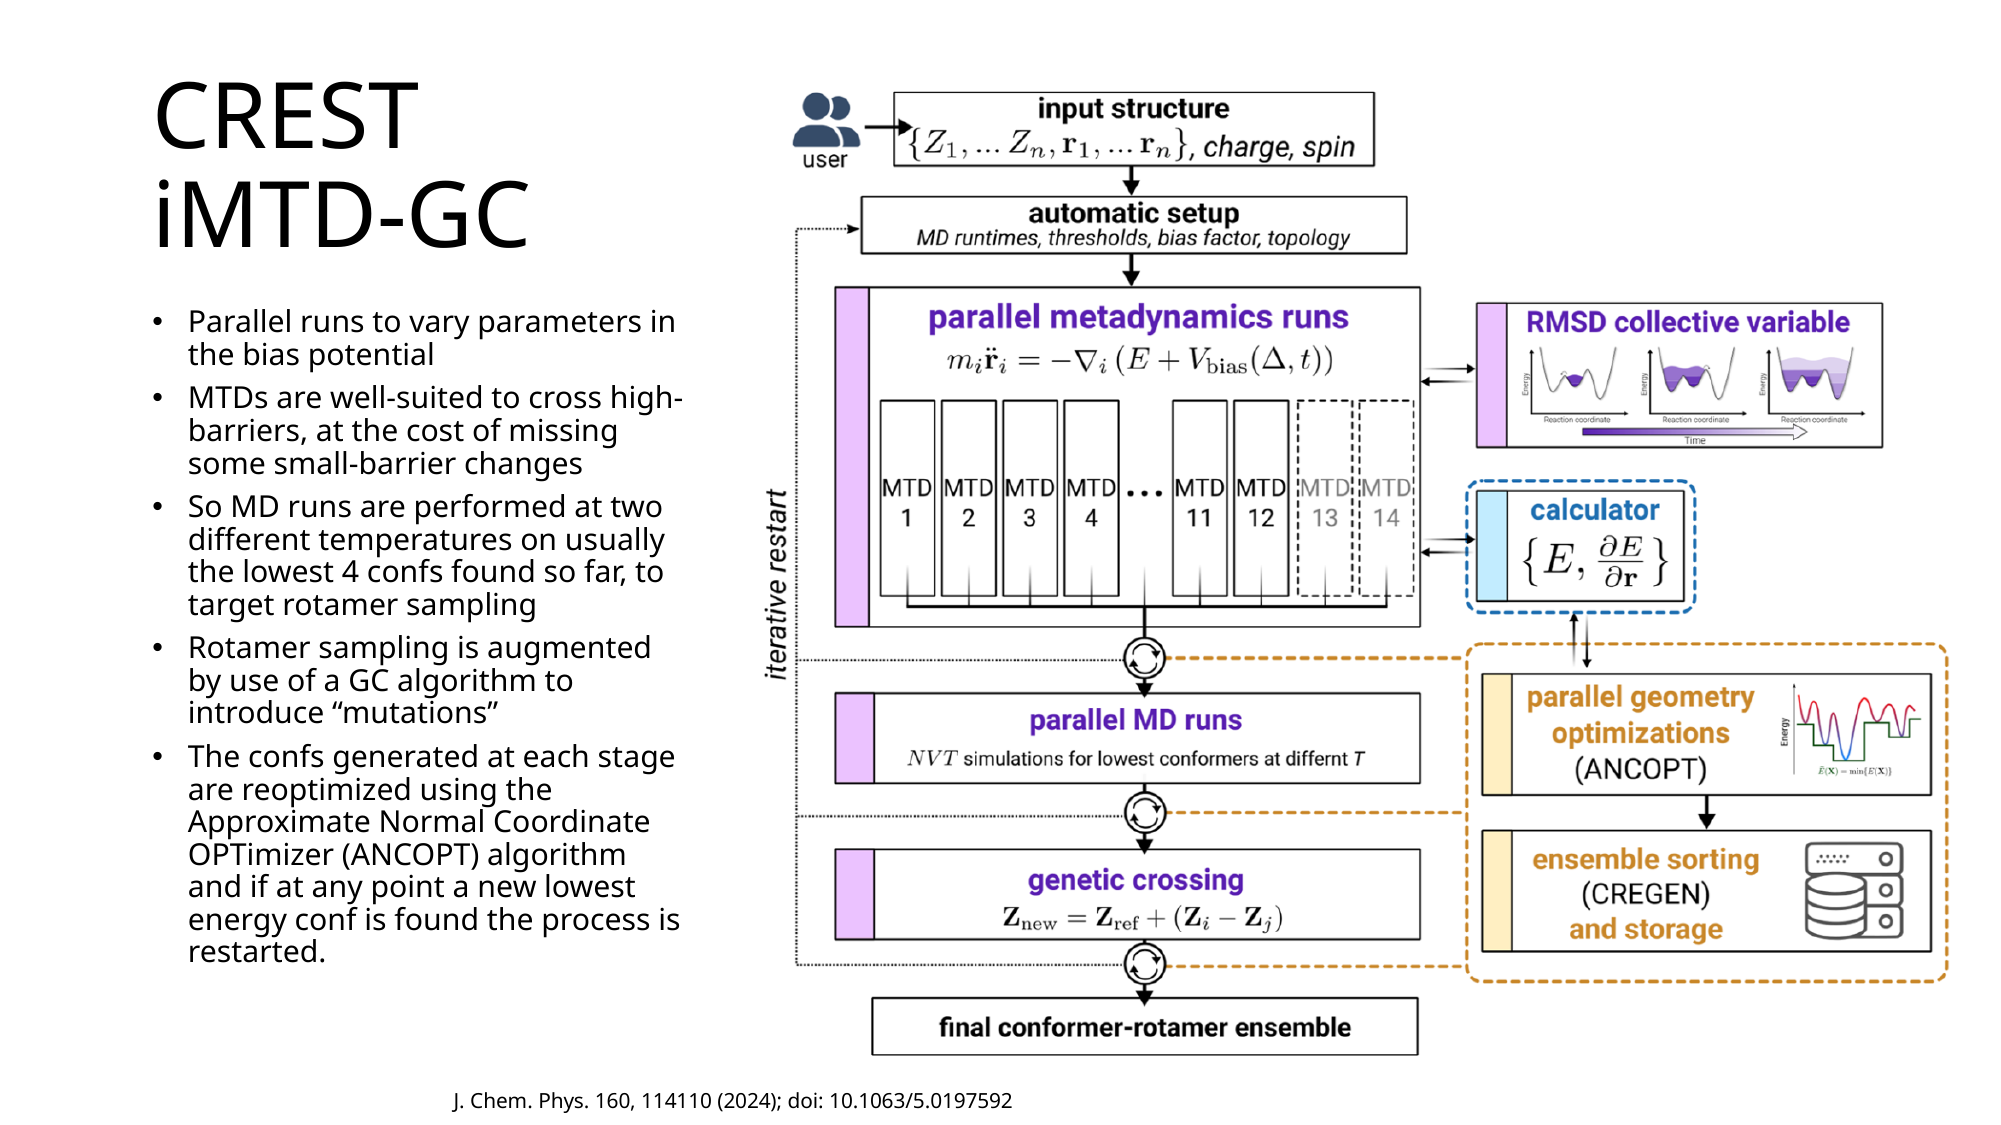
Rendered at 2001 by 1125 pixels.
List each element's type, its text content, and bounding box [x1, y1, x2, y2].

text_box J. Chem. Phys. 160, 114110 (2024); doi: 10.1063/5.0197592 [438, 1080, 1028, 1120]
picture [758, 62, 1963, 1066]
list Parallel runs to vary parameters in the bias potential MTDs are well-suited to cross high-barriers, at the cost of missing some small-barrier changes So MD runs are performed at two different temperatures on usually the lowest 4 confs found so far, to target rotamer sampling Rotamer sampling is augmented by use of a GC algorithm to introduce “mutations” The confs generated at each stage are reoptimized using the Approximate Normal Coordinate OPTimizer (ANCOPT) algorithm and if at any point a new lowest energy conf is found the process is restarted. [137, 299, 704, 1014]
title CREST iMTD-GC [137, 59, 1863, 278]
